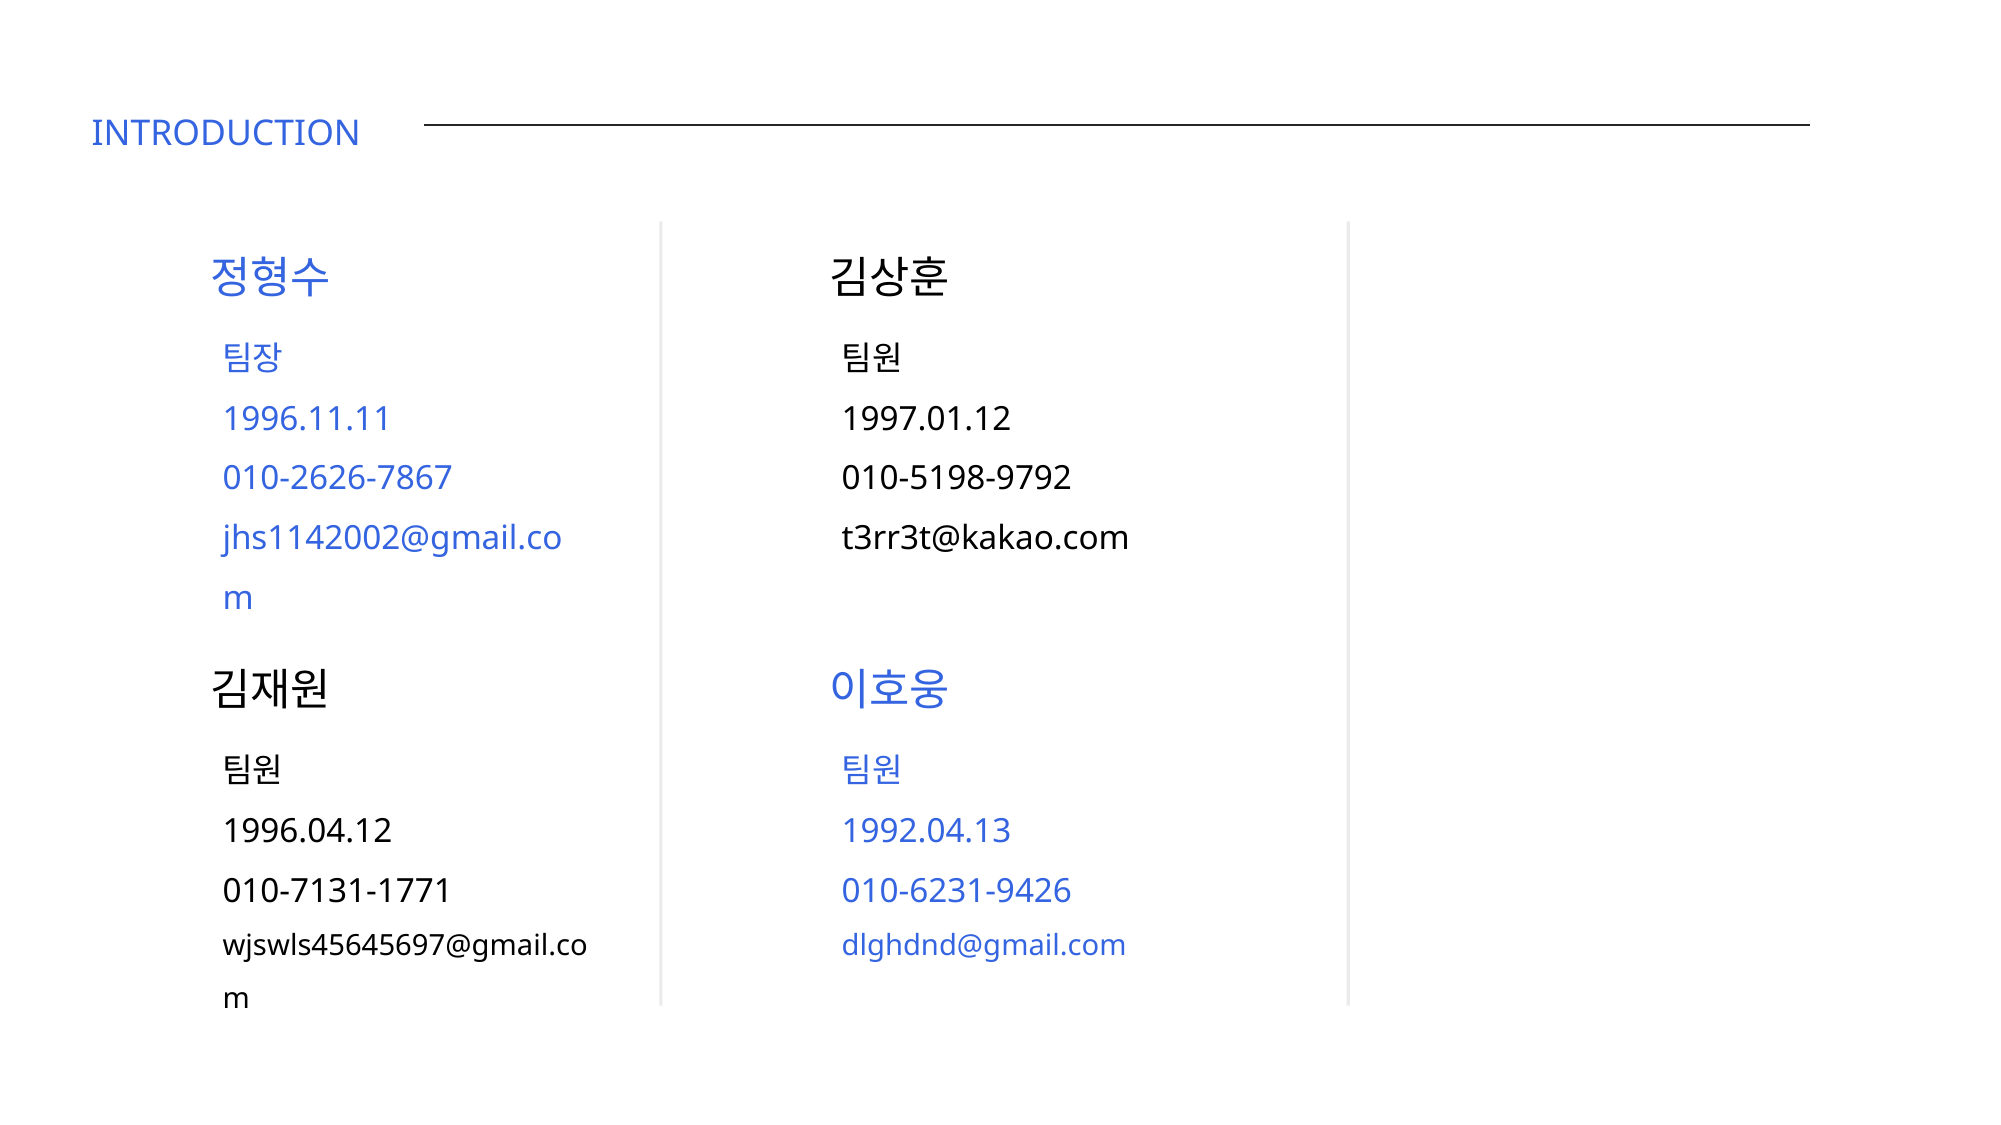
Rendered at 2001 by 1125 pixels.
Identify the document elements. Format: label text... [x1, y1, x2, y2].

text_box 팀원 1997.01.12 010-5198-9792 t3rr3t@kakao.com [826, 309, 1263, 580]
text_box 김재원 [195, 650, 418, 722]
text_box INTRODUCTION [76, 102, 477, 203]
text_box 팀원 1996.04.12 010-7131-1771 wjswls45645697@gmail.com [207, 722, 628, 1022]
text_box 팀장 1996.11.11 010-2626-7867 jhs1142002@gmail.com [207, 309, 608, 558]
text_box 김상훈 [814, 237, 1037, 297]
text_box 정형수 [195, 237, 418, 297]
text_box 이호웅 [814, 650, 1037, 710]
text_box 팀원 1992.04.13 010-6231-9426 dlghdnd@gmail.com [826, 722, 1227, 971]
